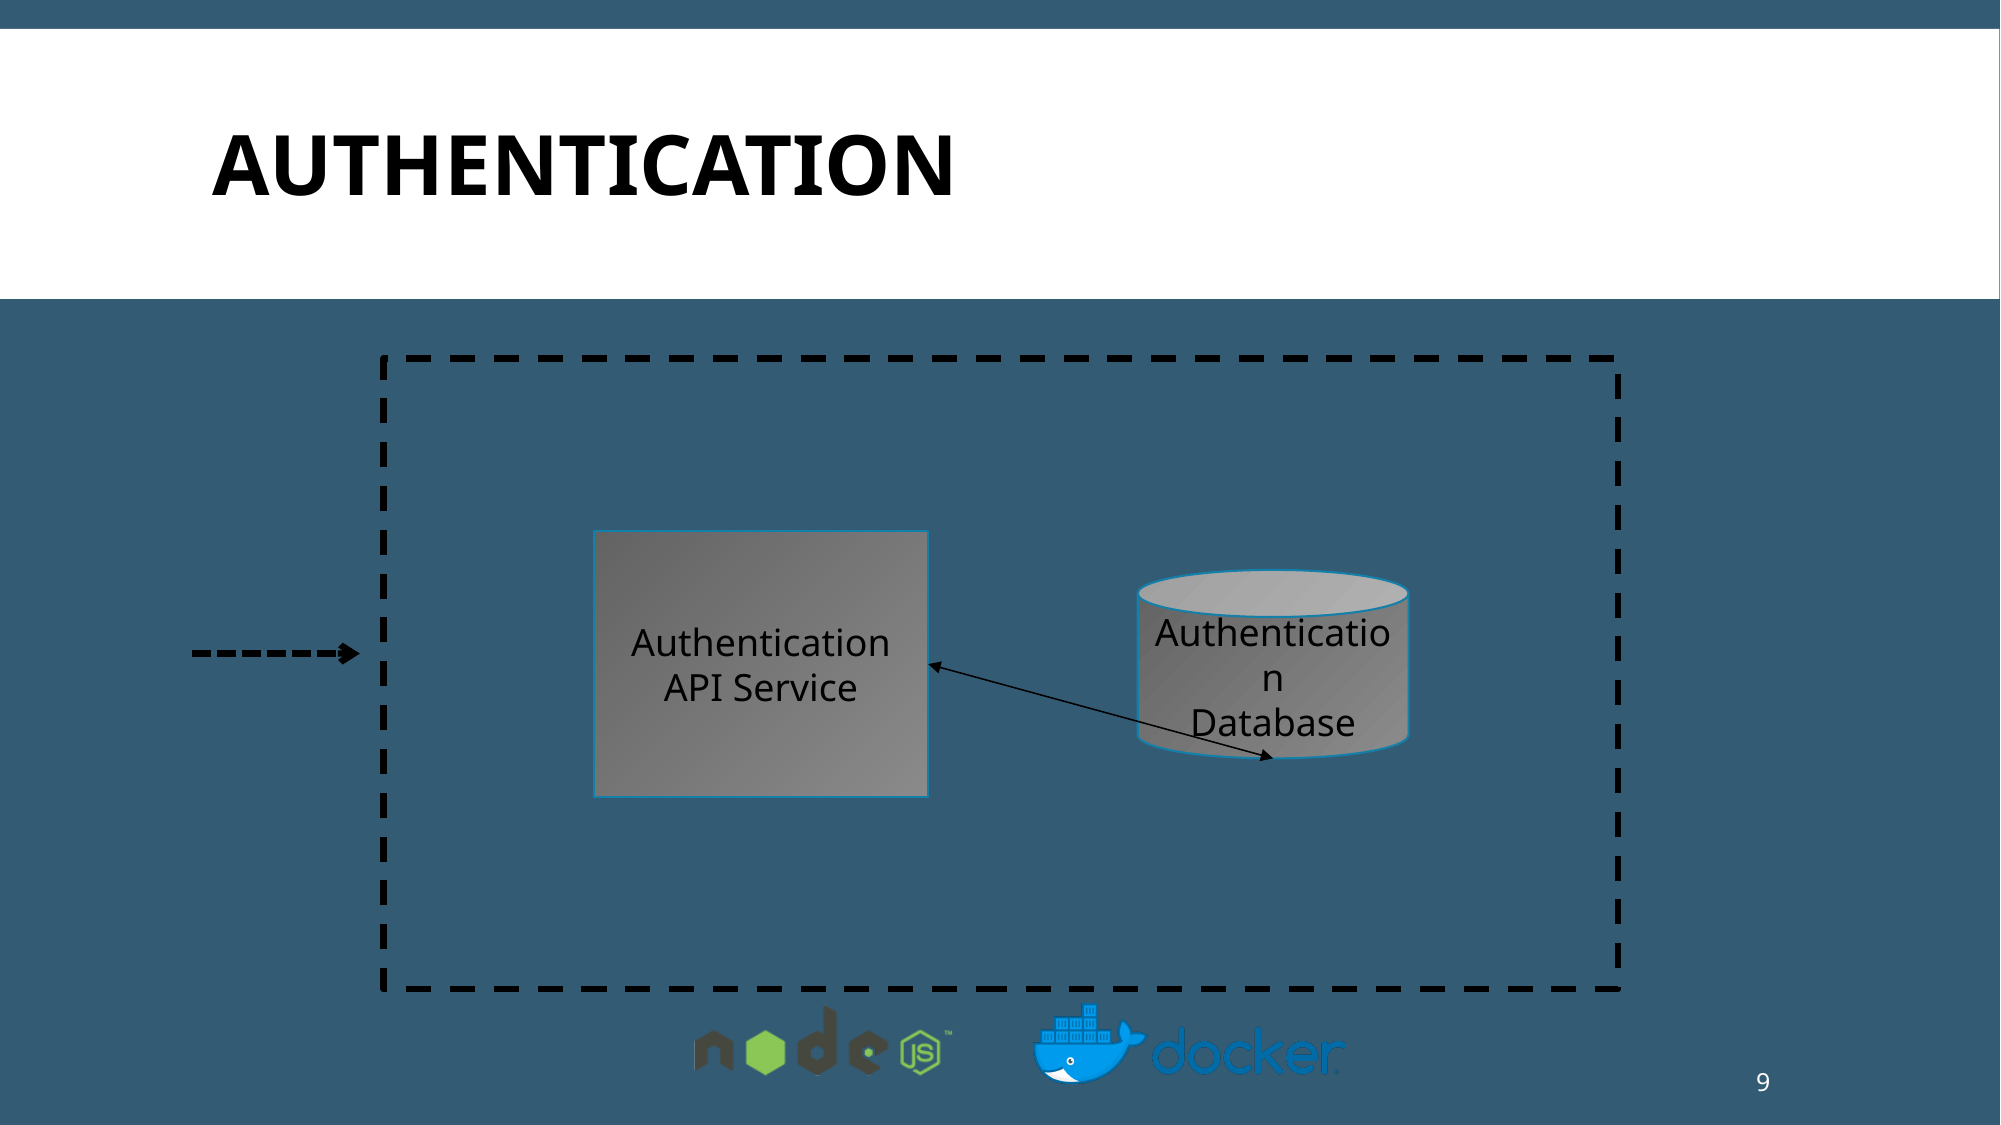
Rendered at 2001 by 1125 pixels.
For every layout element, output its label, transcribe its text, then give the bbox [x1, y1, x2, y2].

title Authentication [197, 46, 1803, 295]
slide_number 9 [1748, 1053, 1904, 1114]
picture [1032, 1003, 1346, 1084]
text_box [383, 357, 1619, 990]
picture [672, 891, 968, 1125]
